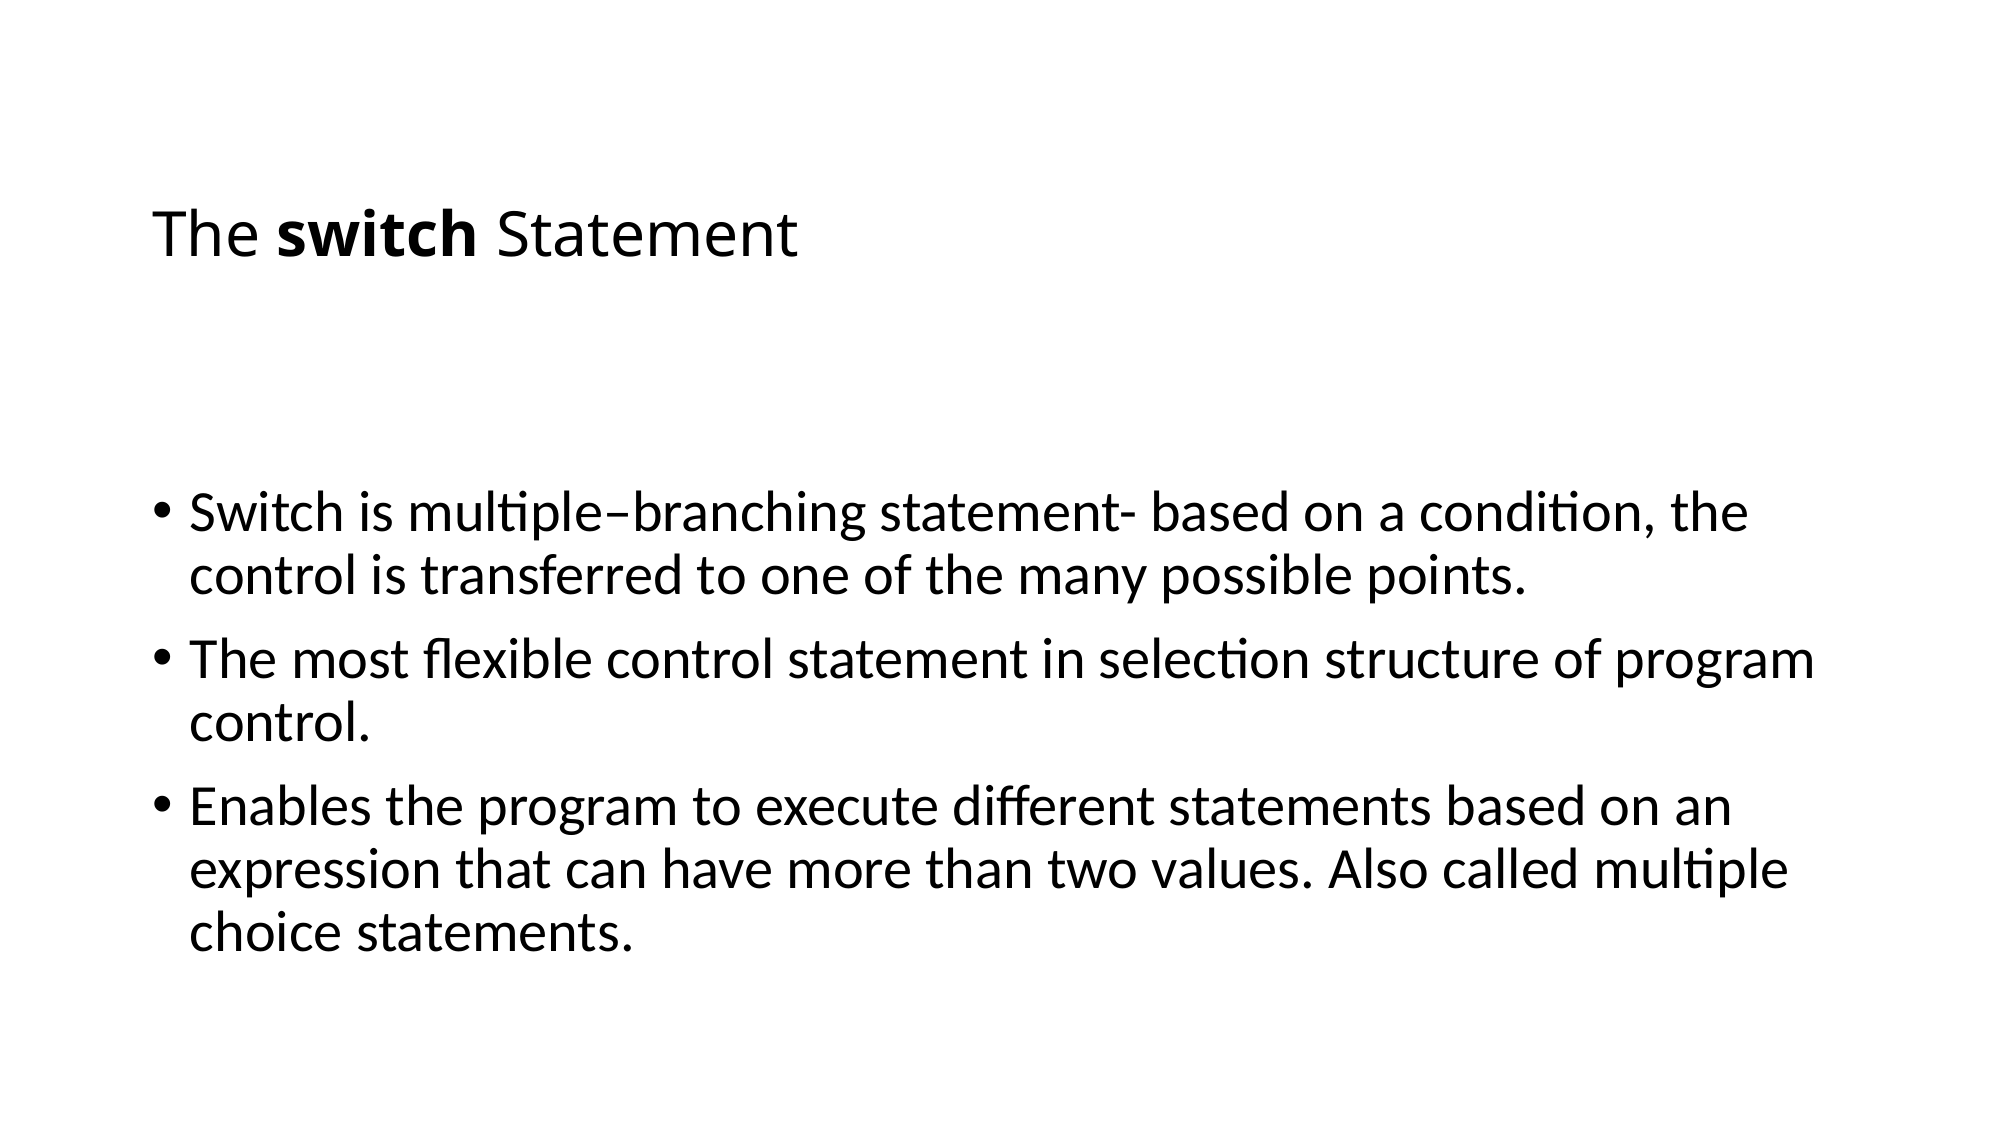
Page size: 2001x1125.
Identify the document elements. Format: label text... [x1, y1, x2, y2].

title The switch Statement [137, 59, 1863, 278]
list Switch is multiple–branching statement- based on a condition, the control is transferred to one of the many possible points. The most flexible control statement in selection structure of program control. Enables the program to execute different statements based on an expression that can have more than two values. Also called multiple choice statements. [137, 299, 1863, 1014]
